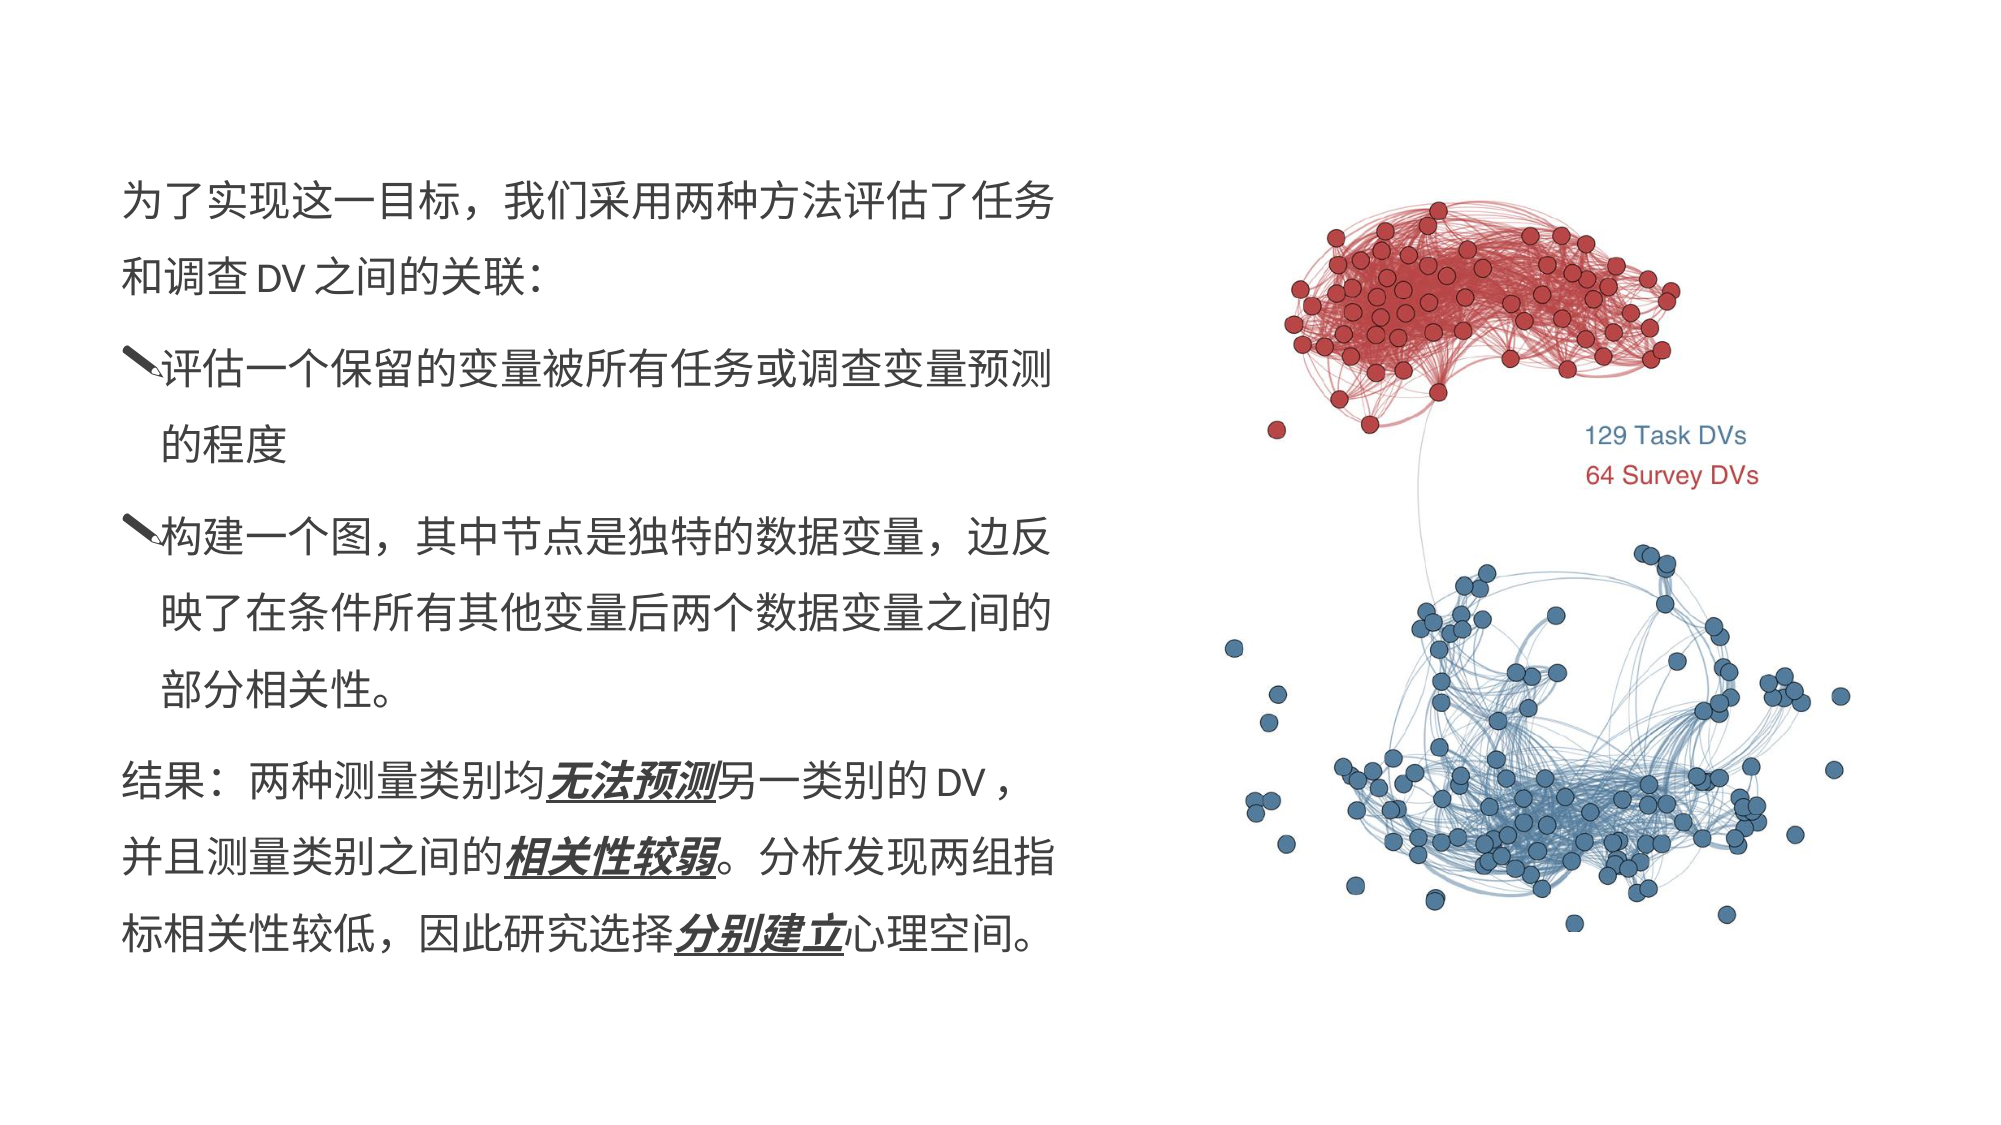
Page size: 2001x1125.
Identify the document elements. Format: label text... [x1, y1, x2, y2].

picture [1178, 163, 1878, 962]
list 为了实现这一目标，我们采用两种方法评估了任务和调查DV之间的关联： 评估一个保留的变量被所有任务或调查变量预测的程度 构建一个图，其中节点是独特的数据变量，边反映了在条件所有其他变量后两个数据变量之间的部分相关性。 结果：两种测量类别均无法预测另一类别的DV，并且测量类别之间的相关性较弱。分析发现两组指标相关性较低，因此研究选择分别建立心理空间。 [106, 141, 1081, 1017]
